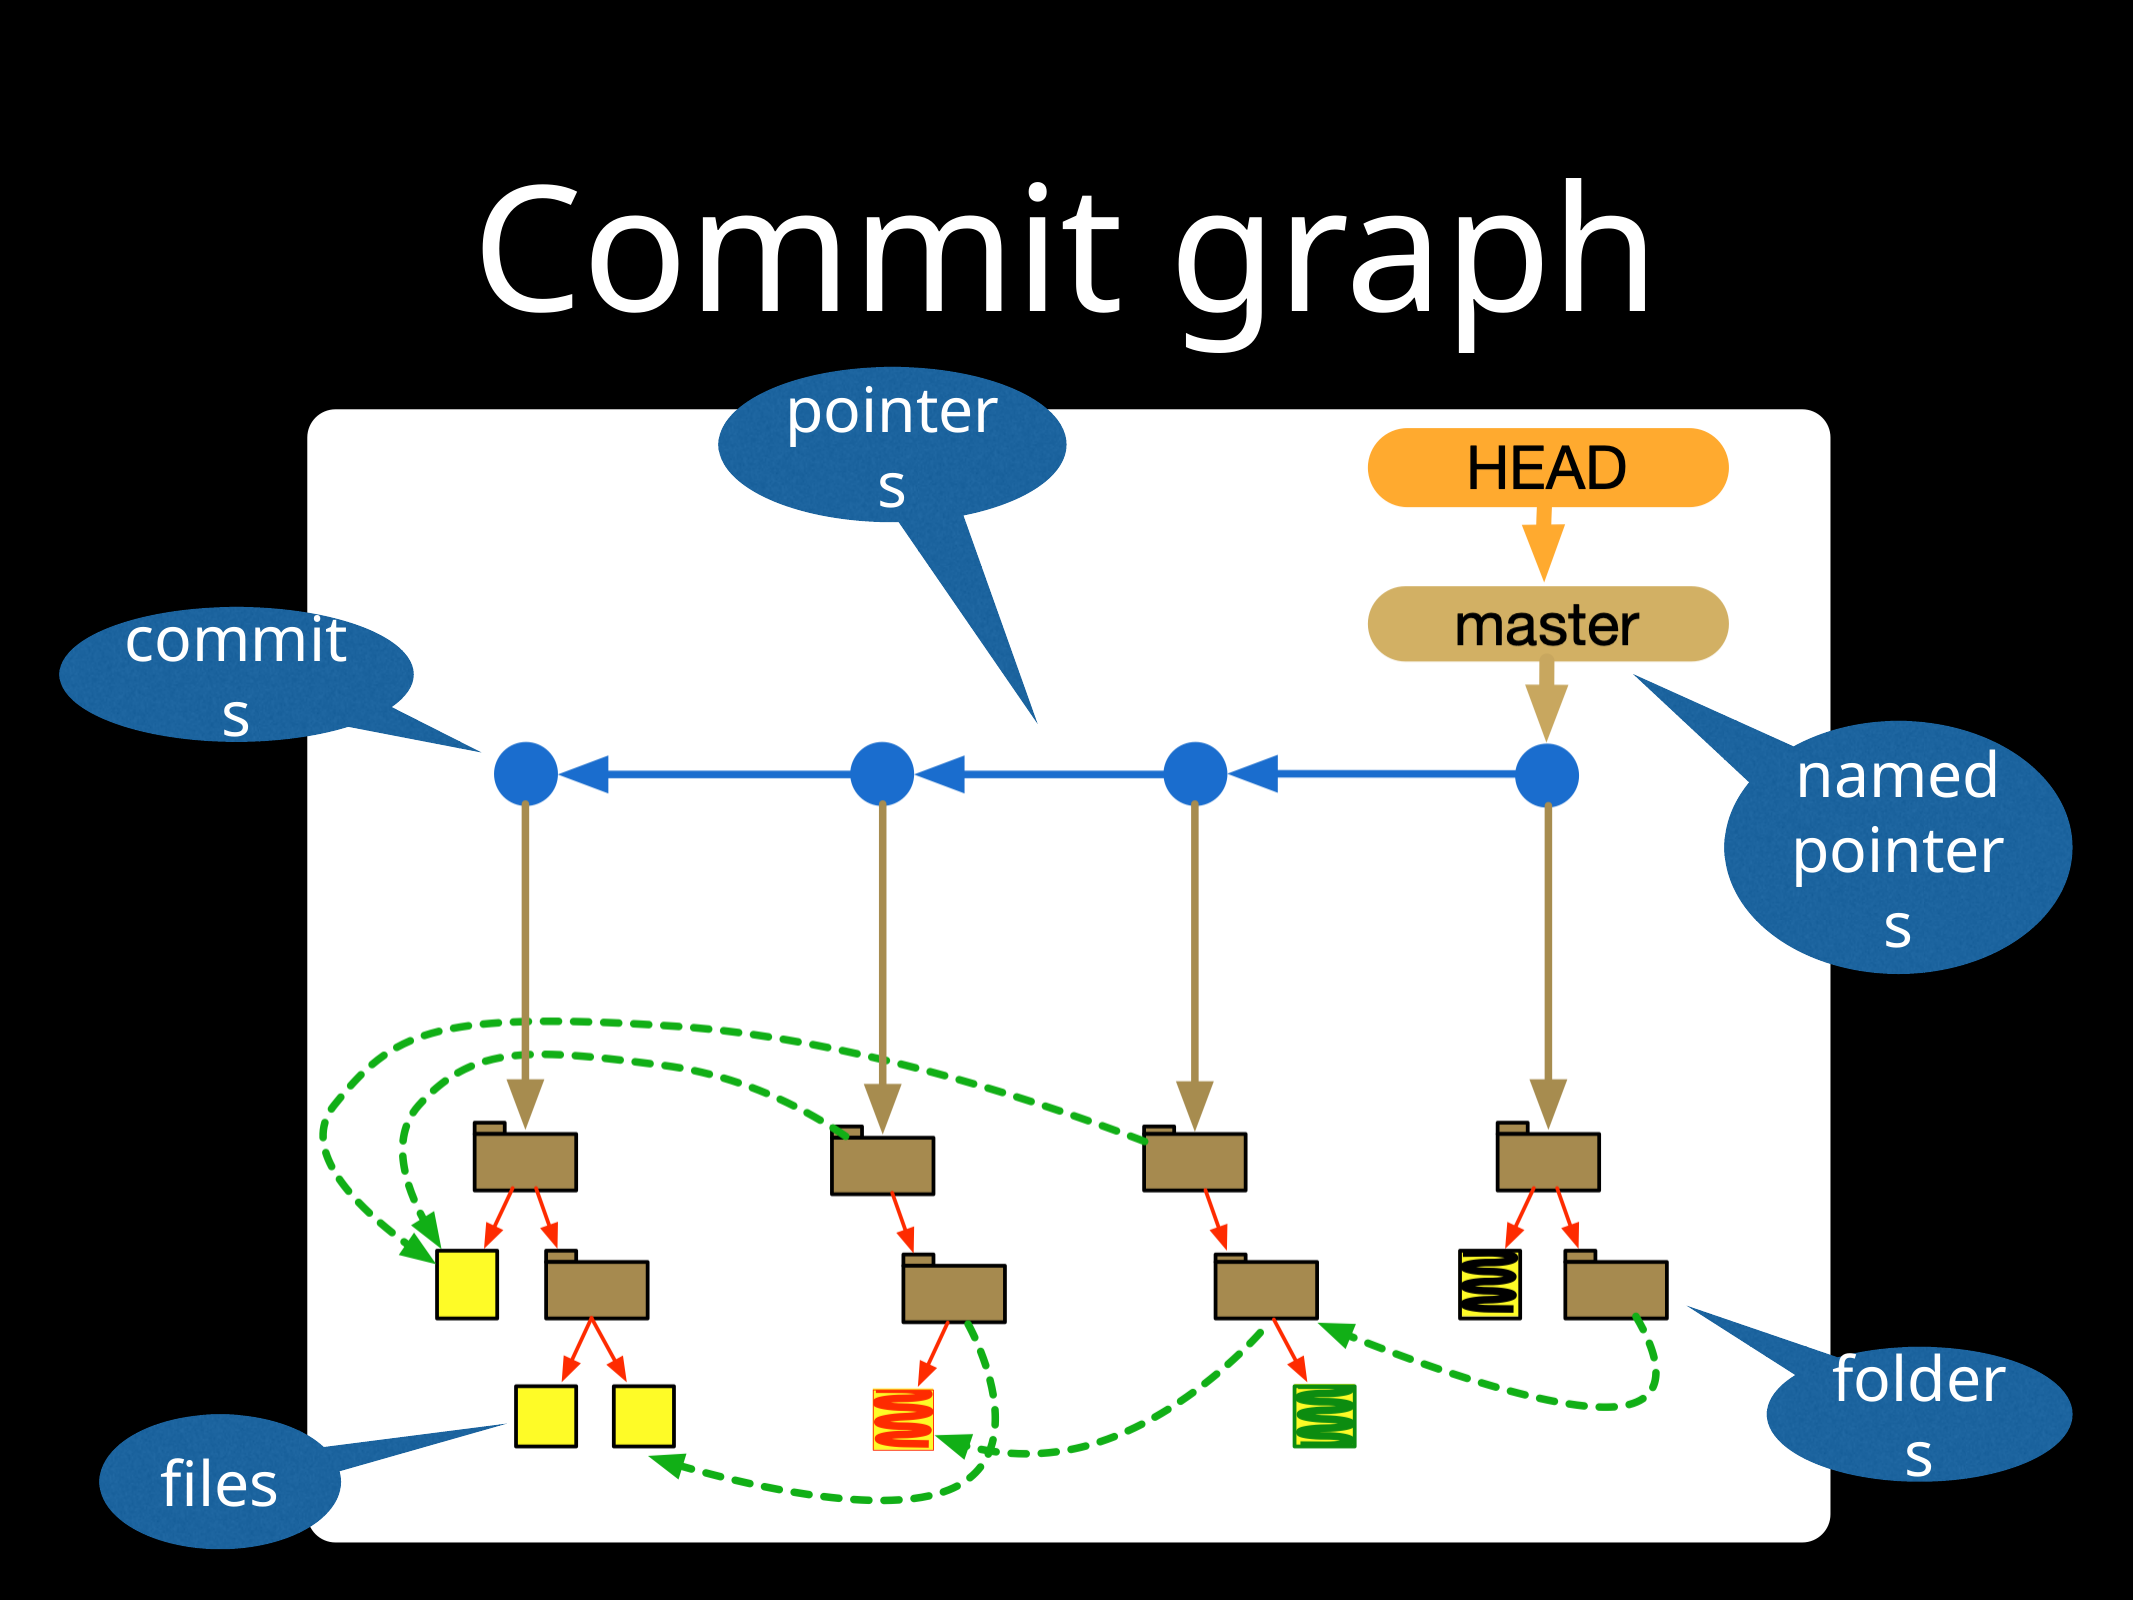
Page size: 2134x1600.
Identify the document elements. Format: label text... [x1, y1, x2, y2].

picture [295, 398, 1838, 1550]
title Commit graph [207, 41, 1926, 443]
text_box files [99, 1414, 295, 1550]
text_box folders [1838, 1346, 2073, 1482]
text_box named pointers [1838, 720, 2073, 974]
text_box pointers [753, 366, 1032, 398]
text_box commits [59, 606, 295, 742]
